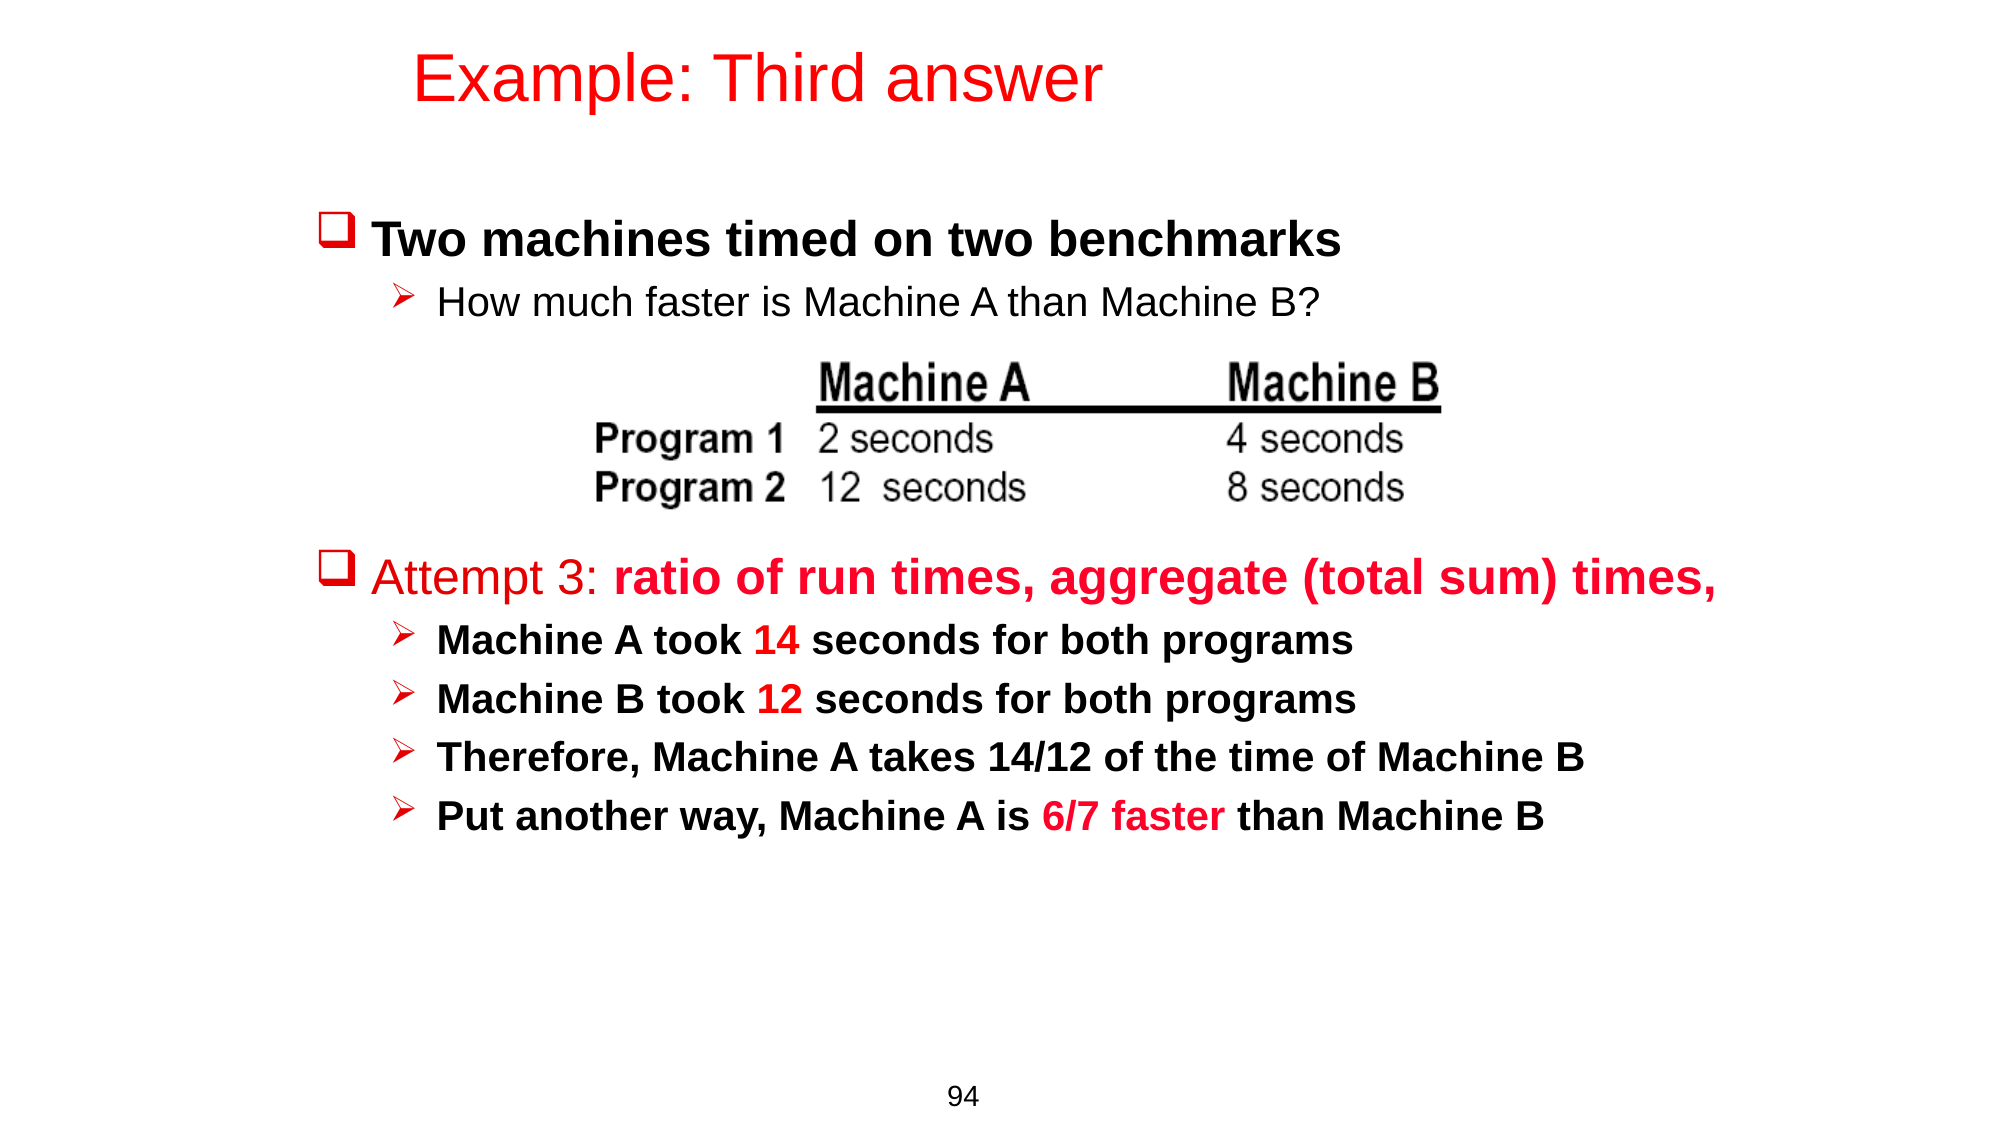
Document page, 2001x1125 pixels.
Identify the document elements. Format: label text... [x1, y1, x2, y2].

picture [577, 351, 1466, 515]
list Two machines timed on two benchmarks How much faster is Machine A than Machine B? Attempt 3: ratio of run times, aggregate (total sum) times, Machine A took 14 seconds for both programs Machine B took 12 seconds for both programs Therefore, Machine A takes 14/12 of the time of Machine B Put another way, Machine A is 6/7 faster than Machine B [300, 199, 1750, 987]
title Example: Third answer [397, 26, 1527, 124]
